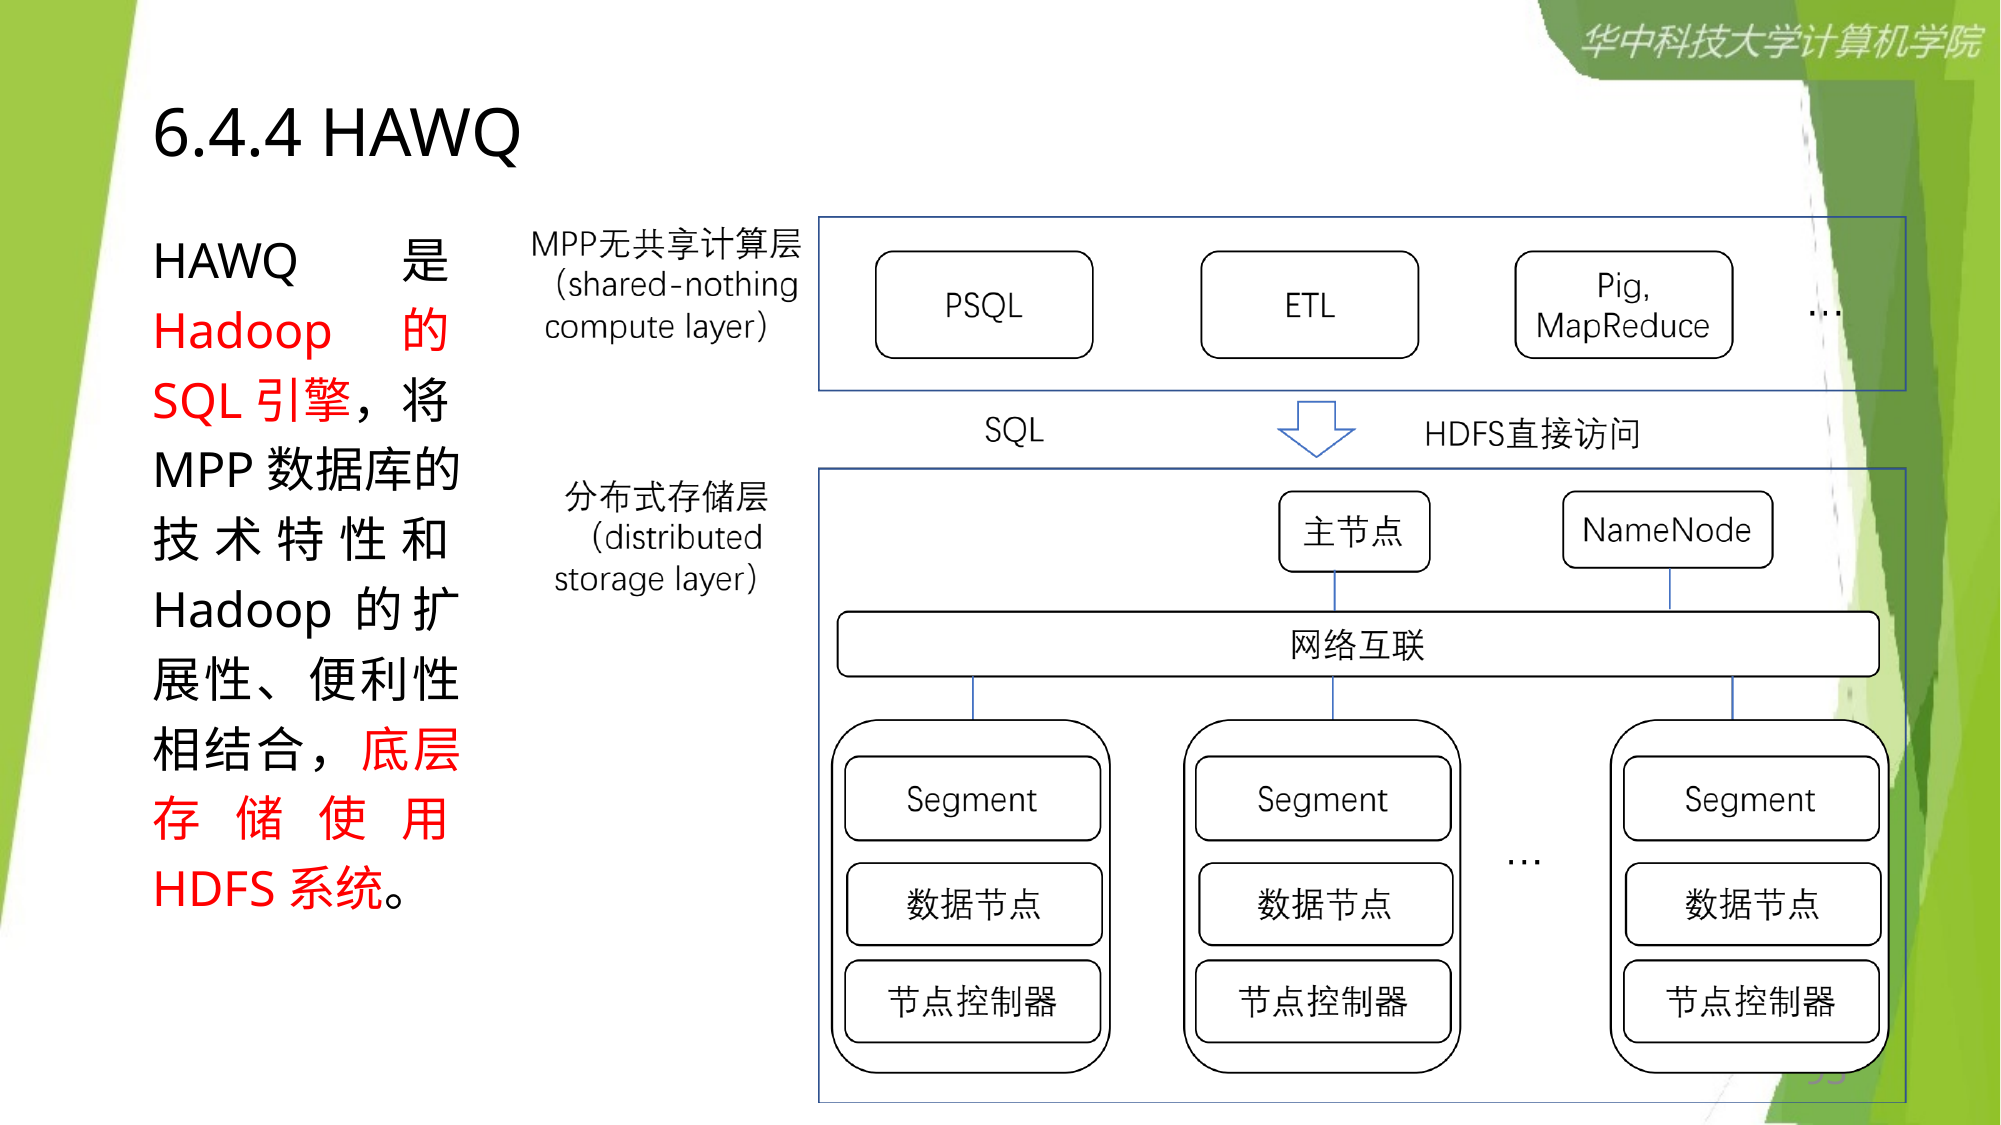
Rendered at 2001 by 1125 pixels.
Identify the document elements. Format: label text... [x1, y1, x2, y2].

title 6.4.4 HAWQ [137, 59, 1863, 211]
picture [0, 0, 2001, 1125]
list HAWQ是Hadoop的SQL引擎，将MPP数据库的技术特性和Hadoop的扩展性、便利性相结合，底层存储使用HDFS系统。 [137, 210, 477, 925]
